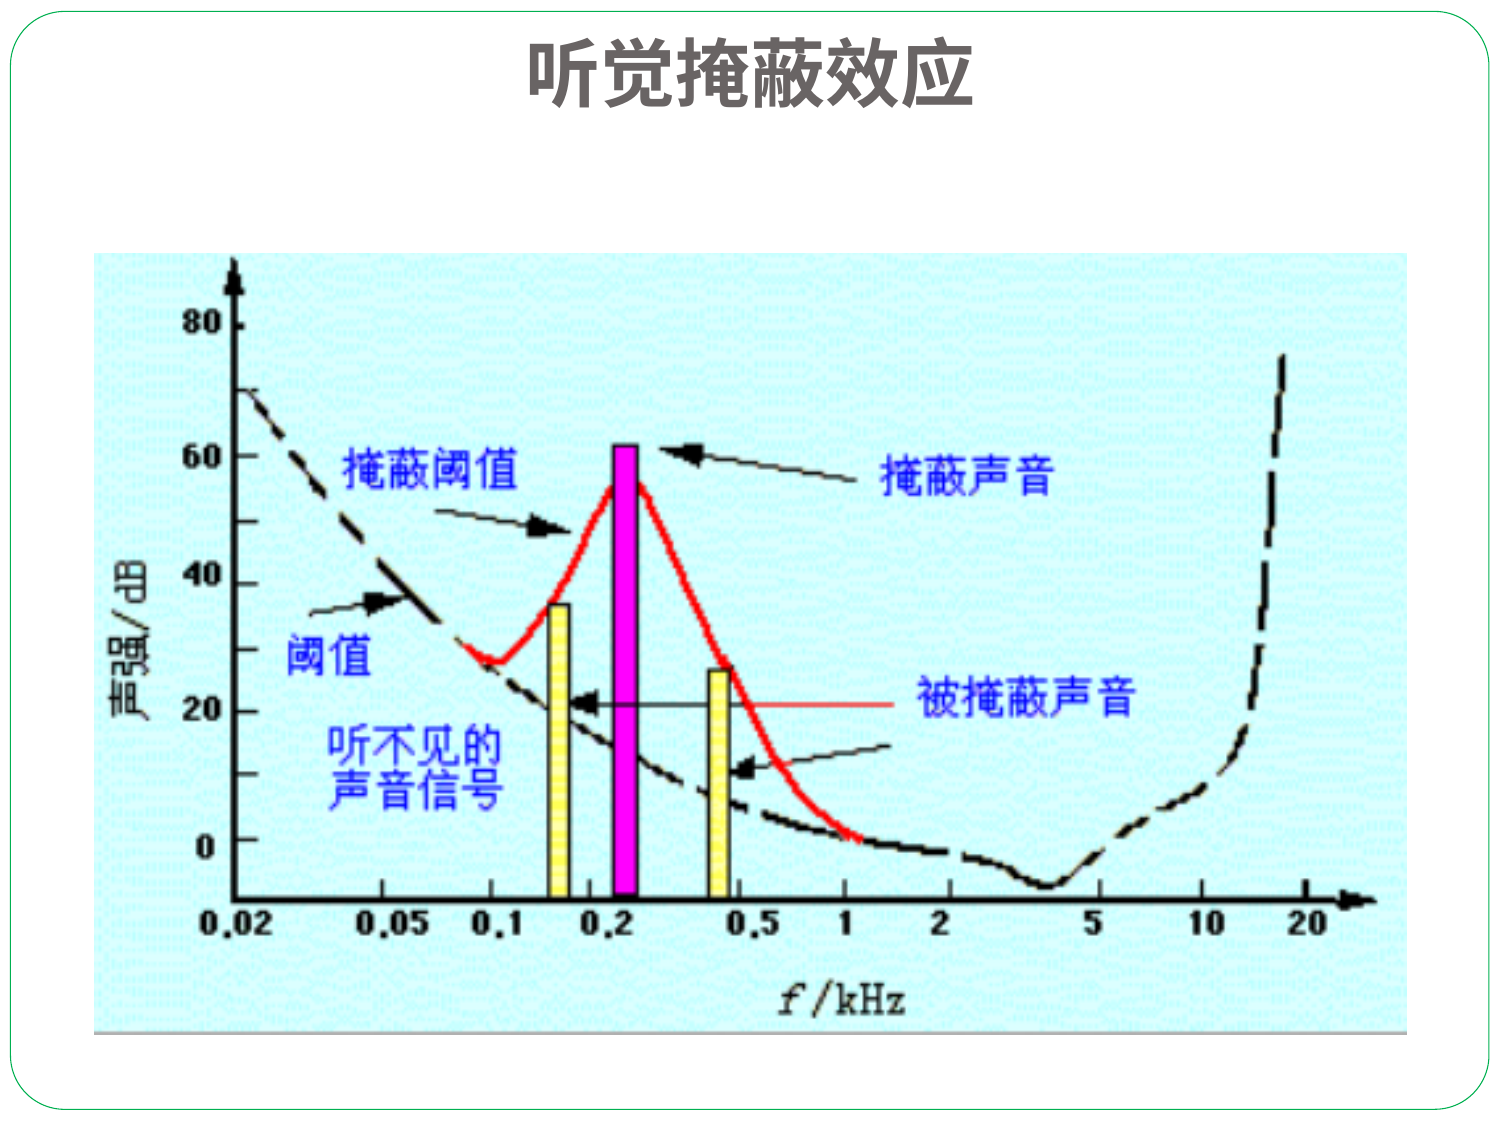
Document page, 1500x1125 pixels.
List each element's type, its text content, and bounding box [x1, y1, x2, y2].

picture [93, 253, 1407, 1036]
text_box 听觉掩蔽效应 [94, 19, 1407, 219]
